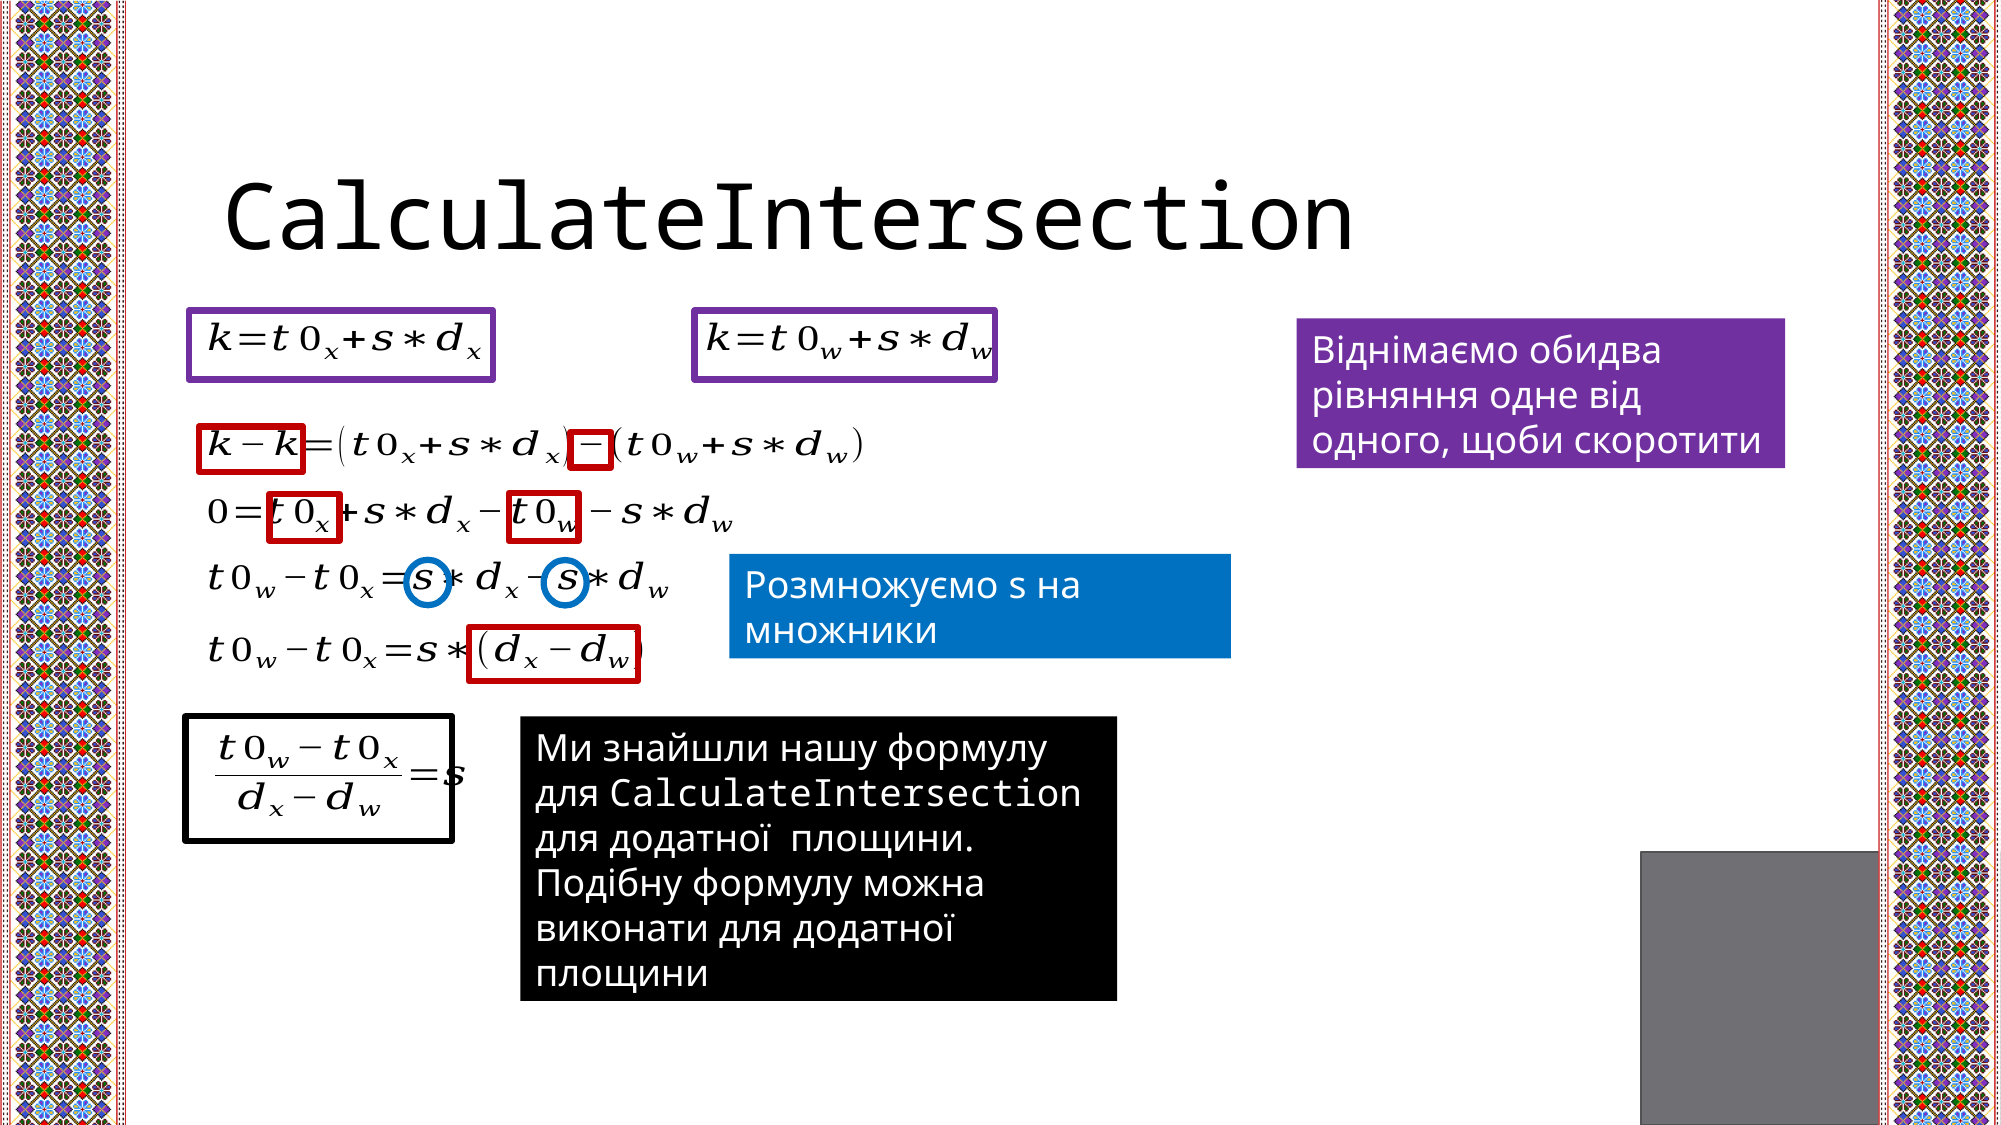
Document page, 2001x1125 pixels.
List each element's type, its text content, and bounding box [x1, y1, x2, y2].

text_box [188, 309, 494, 381]
text_box [468, 626, 639, 682]
text_box [198, 425, 304, 473]
text_box [569, 431, 612, 469]
text_box Розмножуємо s на множники [729, 553, 1231, 659]
text_box [184, 715, 453, 842]
picture [1879, 1, 2001, 1124]
text_box [693, 309, 996, 381]
title CalculateIntersection [206, 60, 1797, 278]
text_box [507, 492, 580, 542]
text_box [405, 558, 451, 607]
picture [1, 2, 126, 1124]
text_box [542, 558, 588, 607]
text_box [268, 493, 341, 542]
